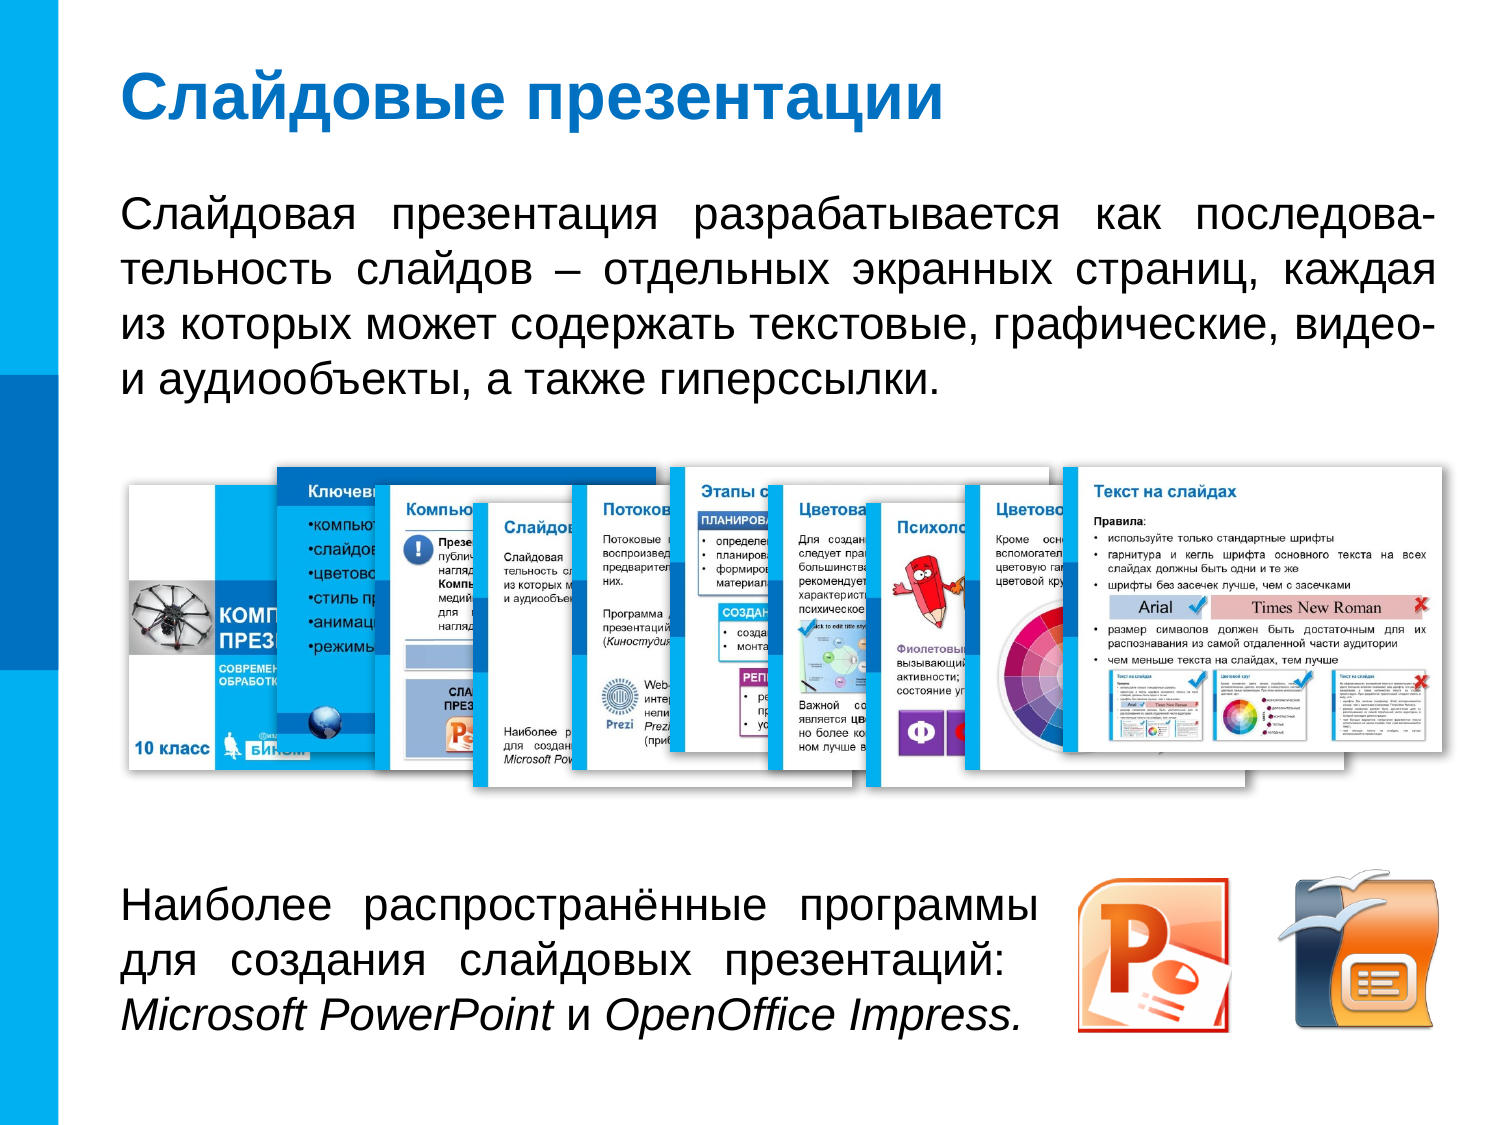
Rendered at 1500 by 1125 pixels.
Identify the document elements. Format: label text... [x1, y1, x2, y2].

picture [329, 620, 336, 627]
picture [311, 644, 317, 654]
picture [350, 619, 359, 627]
picture [347, 596, 355, 601]
picture [1077, 878, 1232, 1033]
picture [219, 677, 276, 685]
picture [358, 546, 368, 555]
picture [349, 522, 367, 530]
picture [246, 733, 310, 760]
picture [360, 570, 367, 579]
text_box Наиболее распространённые программы для создания слайдовых презентаций: Microsoft PowerPoint и OpenOffice Impress. [105, 867, 1055, 1067]
picture [220, 665, 276, 673]
picture [1276, 866, 1442, 1033]
picture [327, 546, 336, 555]
picture [356, 619, 364, 625]
picture [360, 643, 370, 652]
picture [312, 522, 321, 529]
picture [326, 643, 332, 650]
picture [225, 732, 241, 759]
title Слайдовые презентации [105, 45, 1458, 141]
picture [277, 467, 1442, 788]
picture [336, 546, 346, 553]
picture [325, 570, 340, 577]
picture [345, 645, 357, 650]
picture [331, 522, 345, 529]
picture [278, 706, 374, 739]
picture [368, 546, 374, 554]
list Слайдовая презентация разрабатывается как последова-тельность слайдов – отдельных экранных страниц, каждая из которых может содержать текстовые, графические, видео- и аудиообъекты, а также гиперссылки. [105, 175, 1454, 422]
picture [129, 485, 276, 770]
picture [348, 546, 354, 555]
